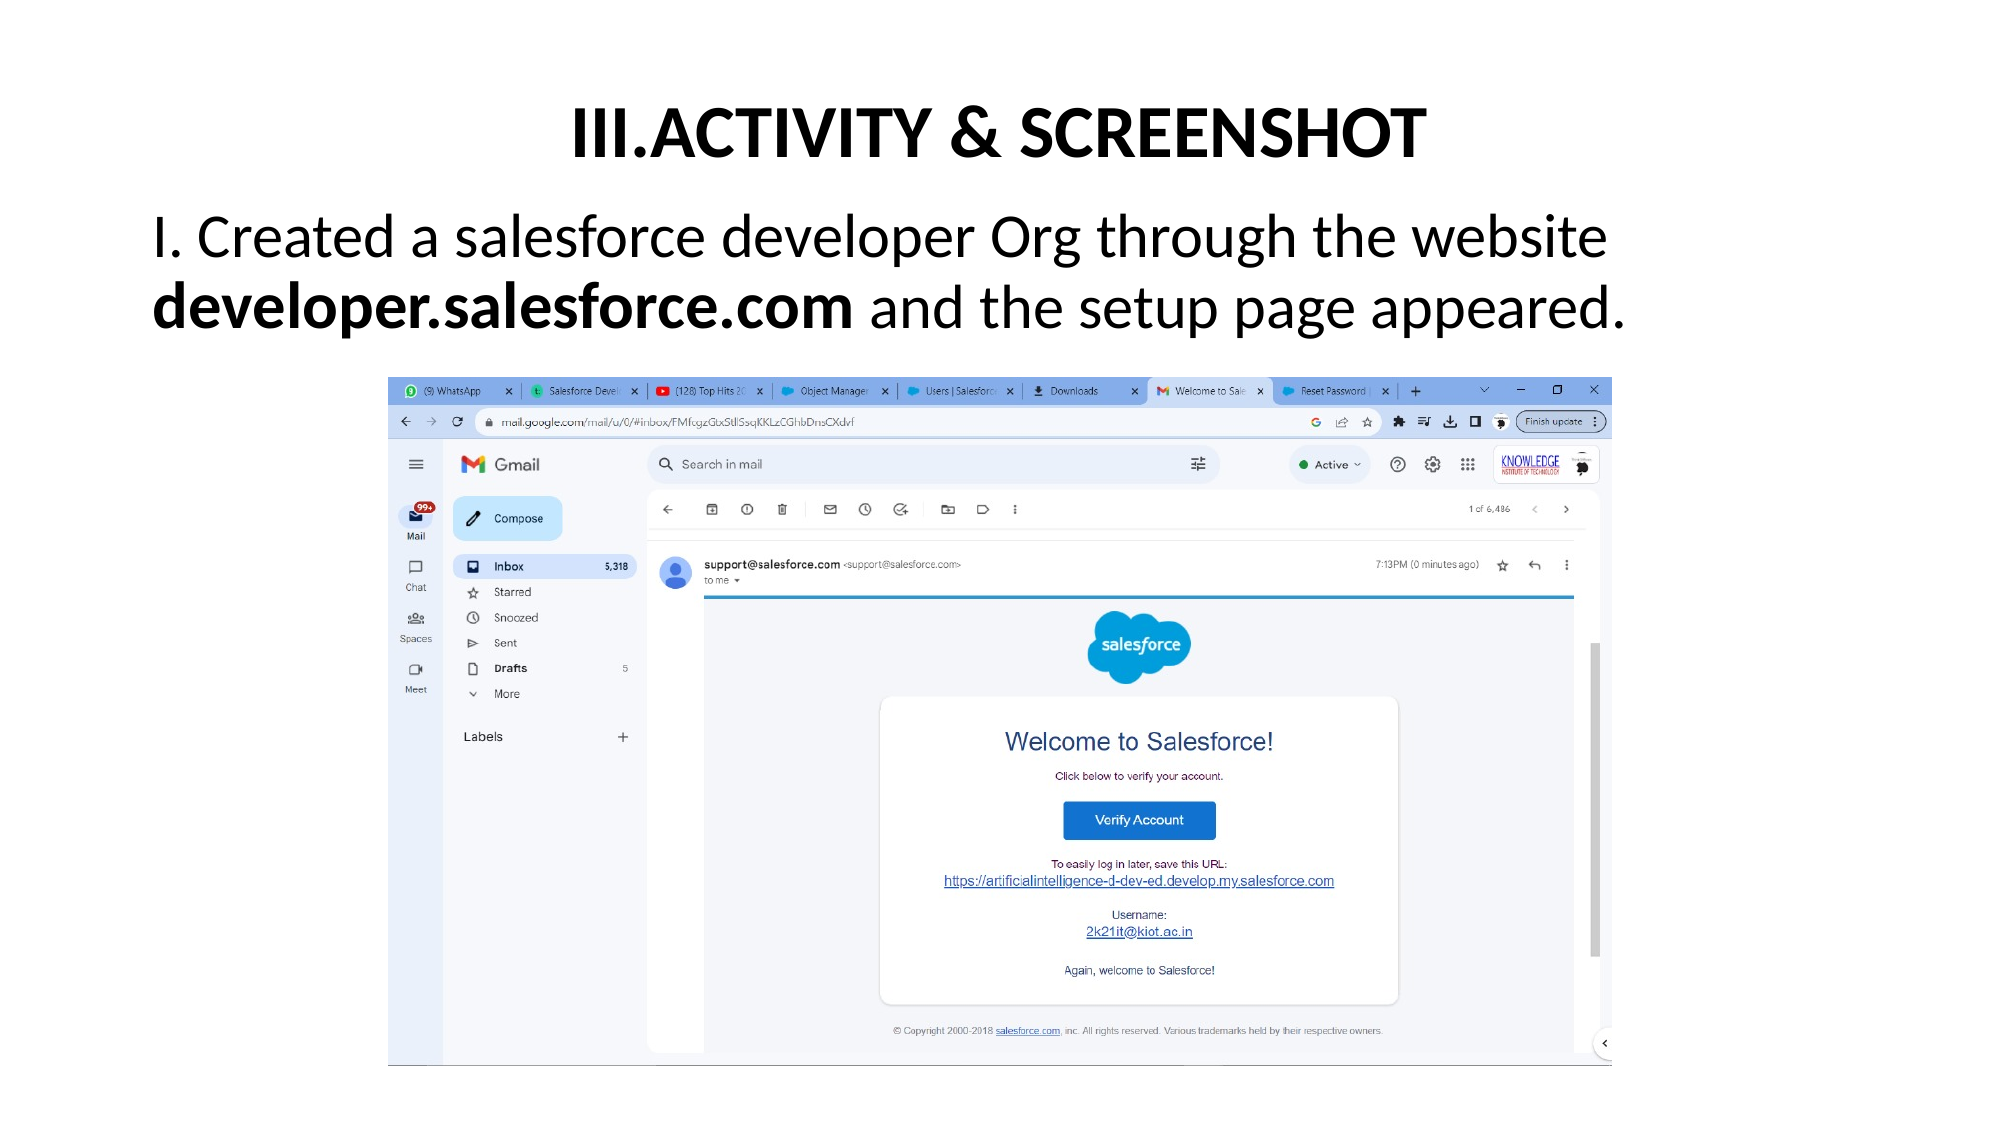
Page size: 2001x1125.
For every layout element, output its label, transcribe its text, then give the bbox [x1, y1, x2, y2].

title III.ACTIVITY & SCREENSHOT [137, 59, 1863, 195]
list I. Created a salesforce developer Org through the website developer.salesforce.com and the setup page appeared. [137, 195, 1863, 1014]
picture [388, 377, 1612, 1066]
